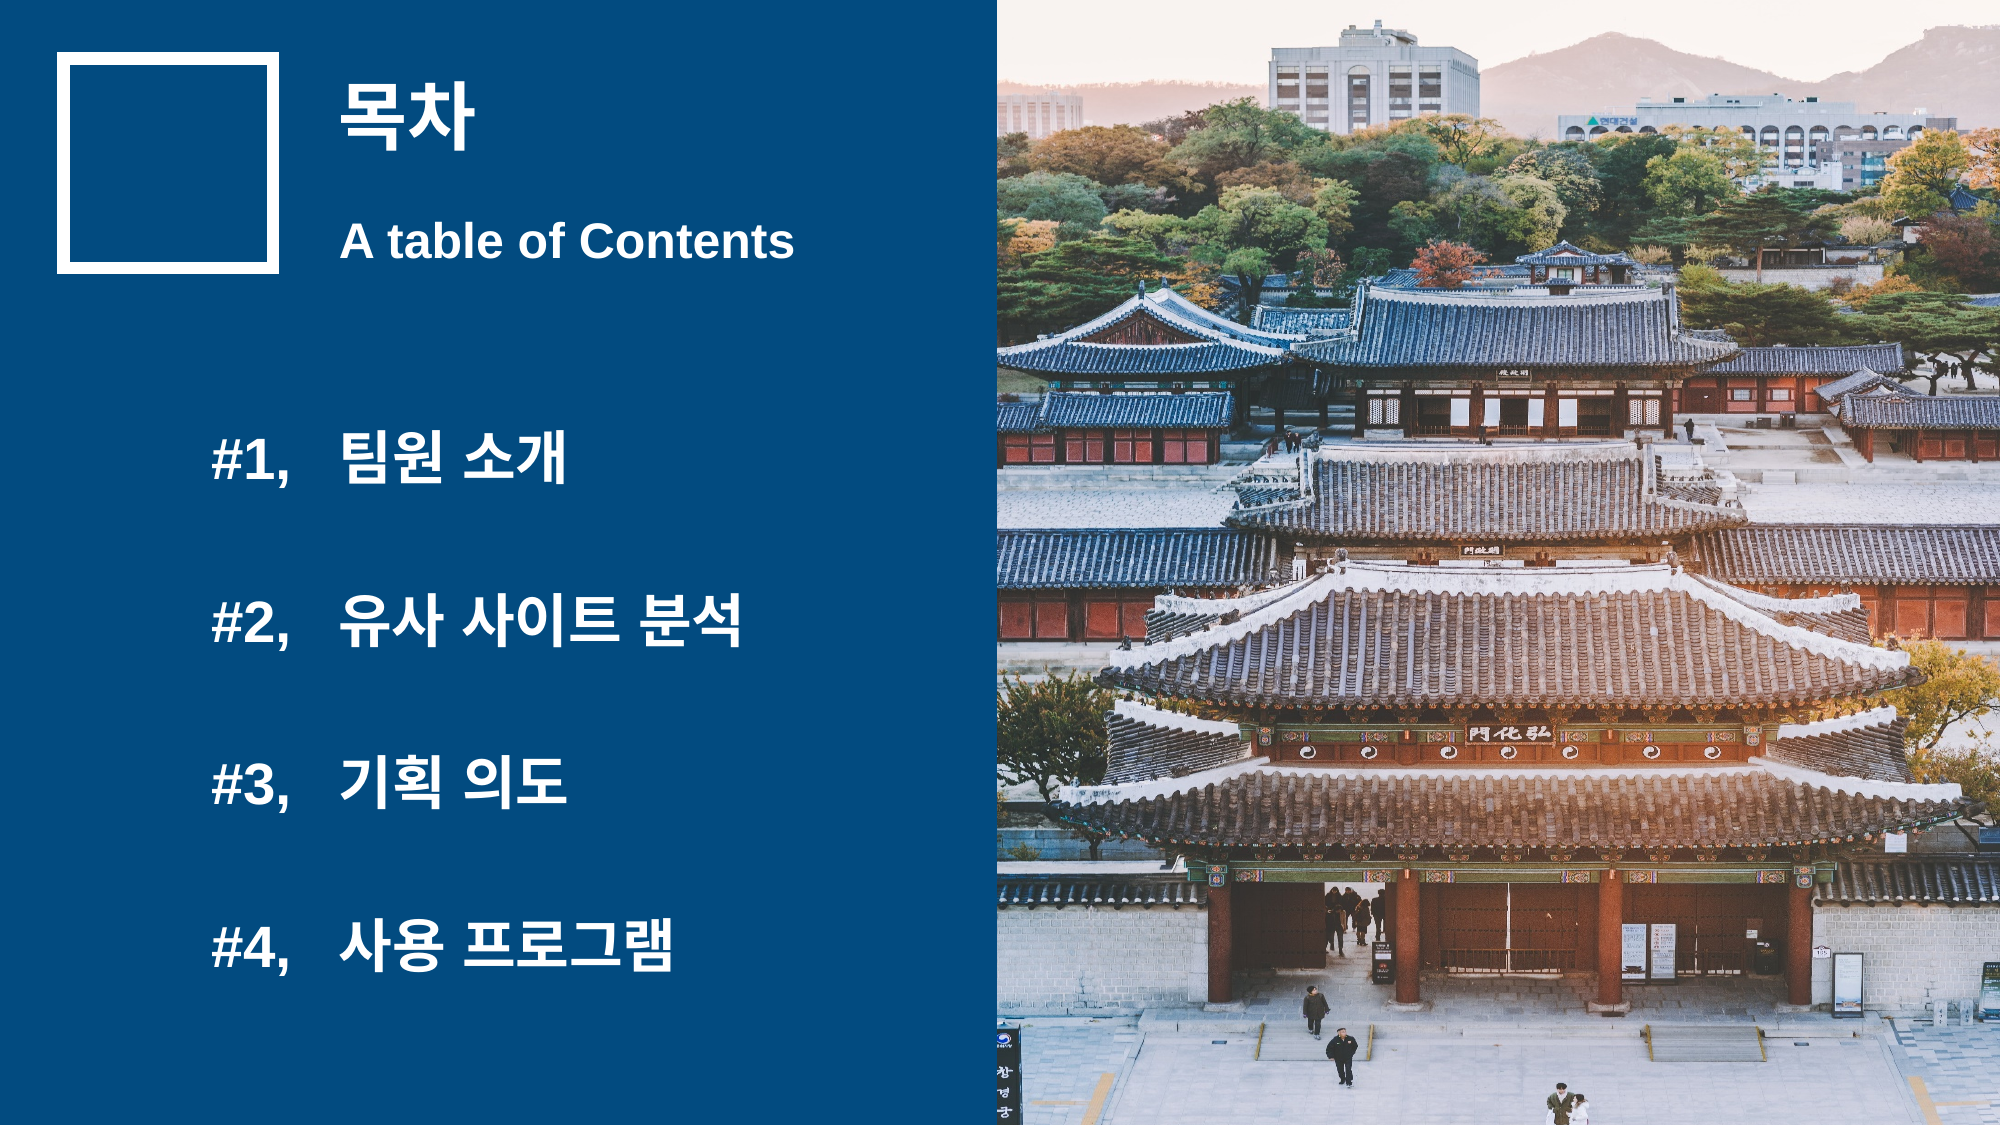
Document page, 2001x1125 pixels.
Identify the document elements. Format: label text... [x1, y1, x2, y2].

text_box [62, 57, 274, 269]
text_box [0, 0, 997, 1125]
text_box 목차 [324, 62, 845, 168]
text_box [195, 739, 584, 826]
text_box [195, 414, 584, 500]
text_box A table of Contents [324, 201, 845, 276]
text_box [195, 901, 692, 988]
picture [997, 0, 2000, 1125]
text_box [195, 576, 760, 663]
